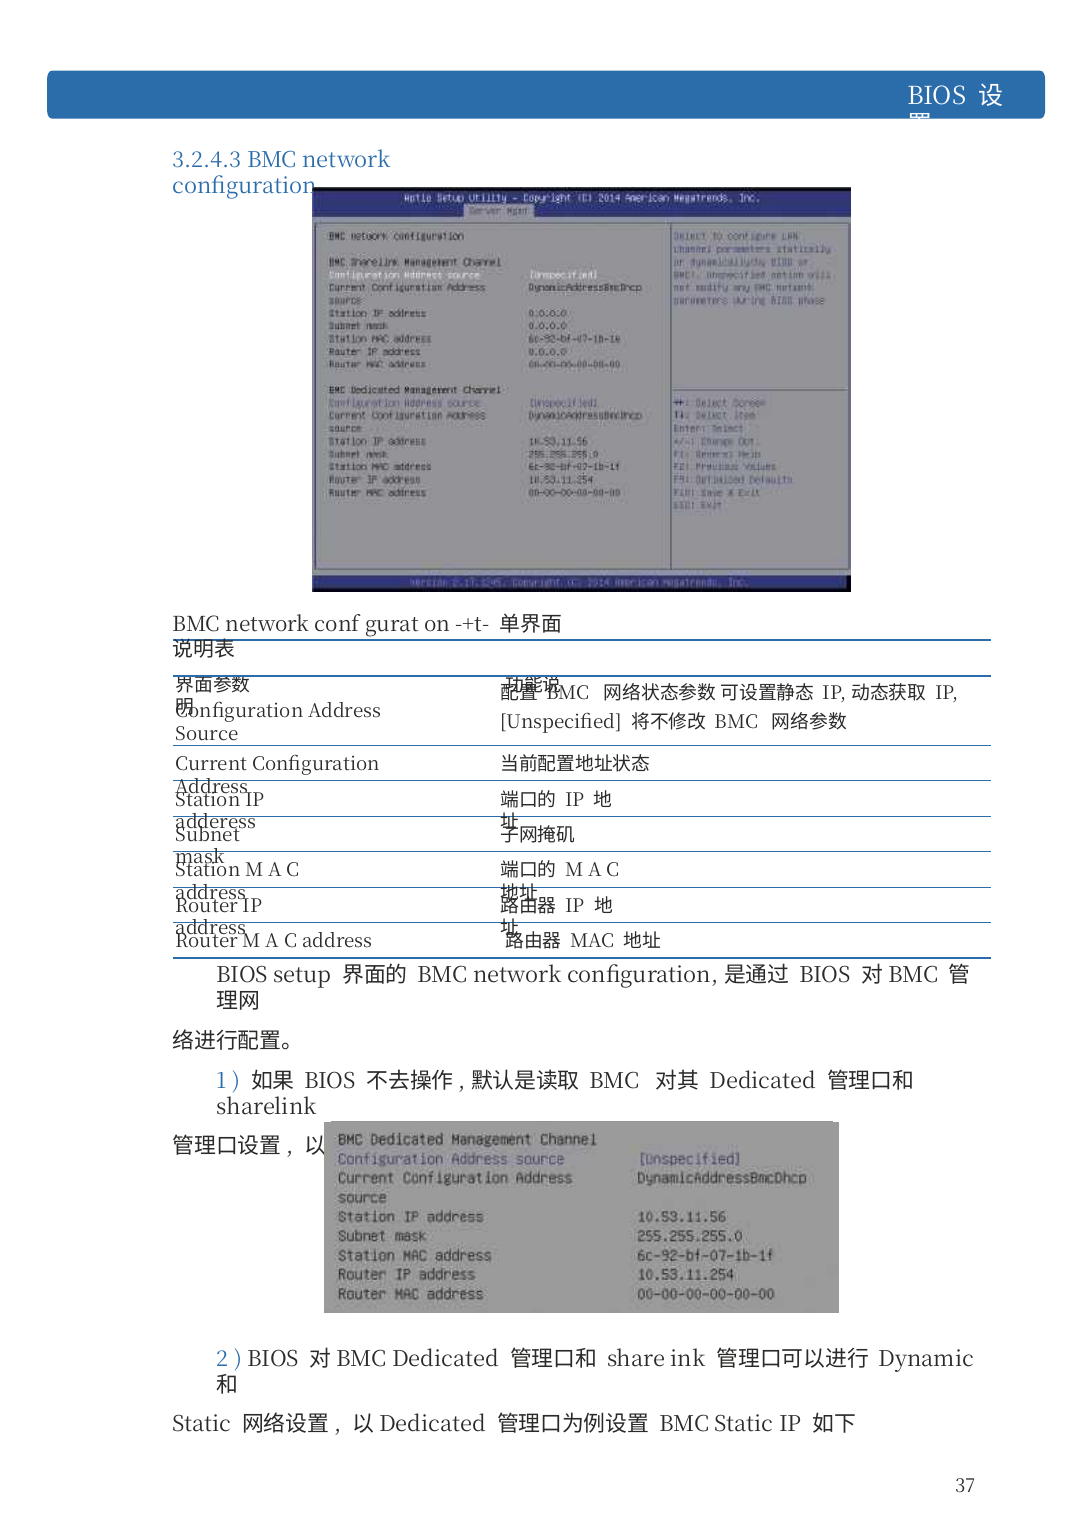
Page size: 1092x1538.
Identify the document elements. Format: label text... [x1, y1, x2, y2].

text_box 当前配置地址状态 [498, 749, 651, 775]
text_box 配置 BMC 网络状态参数 可设置静态 IP,动态获取 IP, [Unspecified] 将不修改 BMC 网络参数 [498, 673, 963, 732]
text_box 端口的 IP 地址 [498, 785, 621, 833]
text_box Current Configuration Address [173, 749, 425, 797]
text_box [312, 187, 851, 592]
text_box Router IP address [173, 891, 325, 919]
text_box BIOS 设置 [905, 77, 1028, 139]
text_box 路由器 IP 地址 [498, 891, 621, 919]
text_box 子网掩矶 [498, 820, 577, 846]
text_box Subnet mask [173, 820, 285, 856]
text_box Station M A C address [173, 856, 353, 904]
text_box Router M A C address 路由器 MAC 地址 BIOS setup 界面的 BMC network configuration,是通过 BIOS 对BMC 管理网 络进行配置。 1 ) 如果 BIOS 不去操作,默认是读取 BMC 对其 Dedicated 管理口和 sharelink 管理口设置, 以Dedicated 管理口为例,BIOS 读取设置如下图 [170, 919, 985, 1159]
text_box BMC network conf gurat on -+t- 单界面说明表 界面参数 功能说明 [170, 594, 578, 718]
text_box 3.2.4.3 BMC network configuration [170, 143, 516, 198]
text_box Station IP adderess [173, 785, 336, 833]
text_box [324, 1121, 840, 1313]
text_box Configuration Address Source [173, 697, 421, 745]
text_box 2 ) BIOS 对BMC Dedicated 管理口和 share ink 管理口可以进行 Dynamic 和 Static 网络设置, 以Dedicated 管理口为例设置 BMC Static IP 如下 37 [170, 1329, 989, 1497]
text_box 端口的 M A C 地址 [498, 856, 647, 904]
